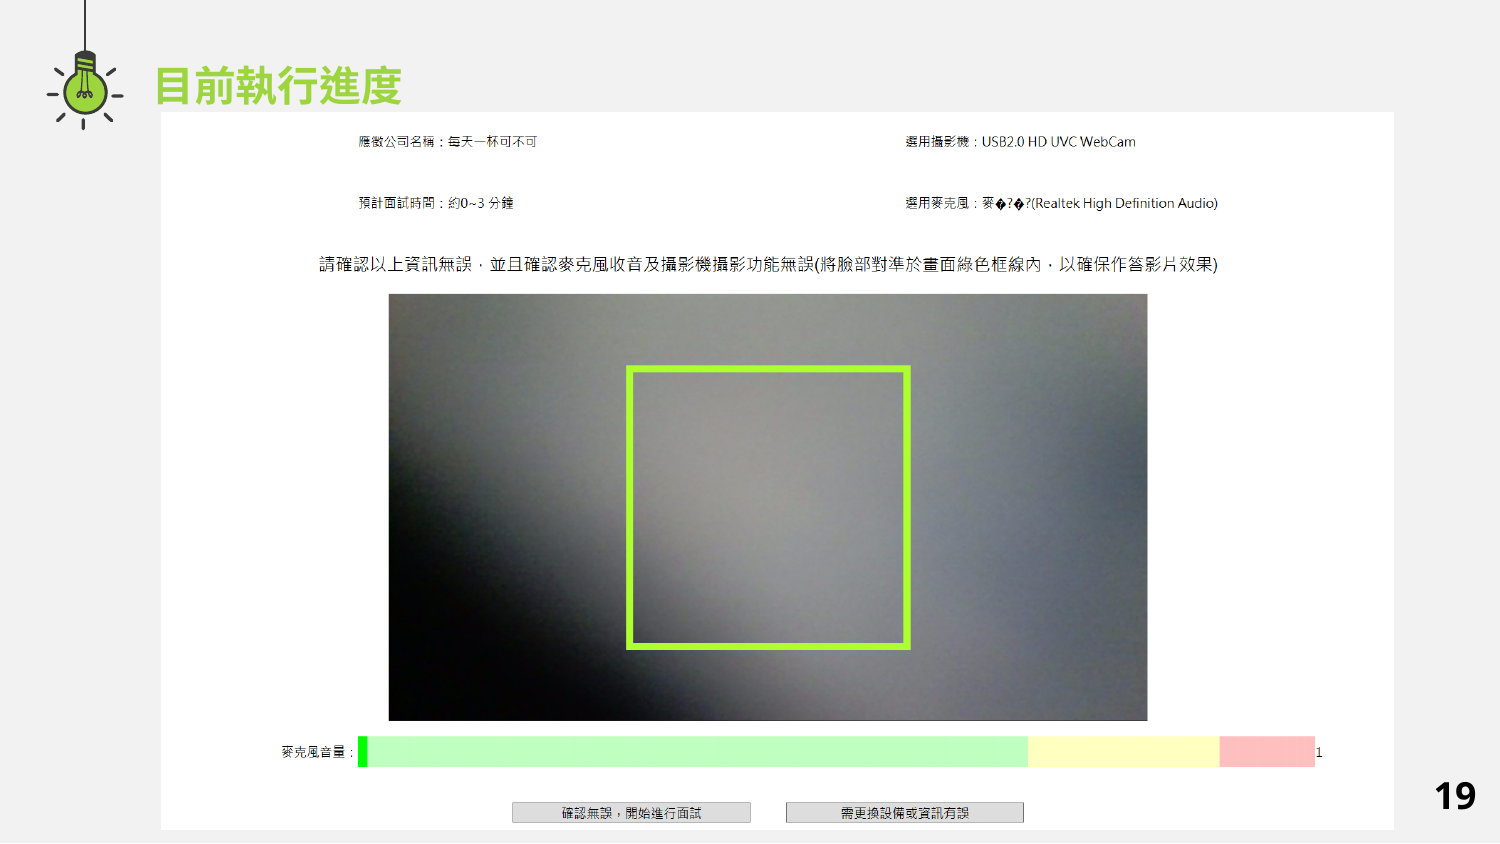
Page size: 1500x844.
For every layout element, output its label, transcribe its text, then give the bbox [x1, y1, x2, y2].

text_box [46, 0, 124, 131]
text_box 目前執行進度 [137, 52, 418, 118]
picture [161, 112, 1394, 830]
text_box 19 [1419, 764, 1492, 824]
